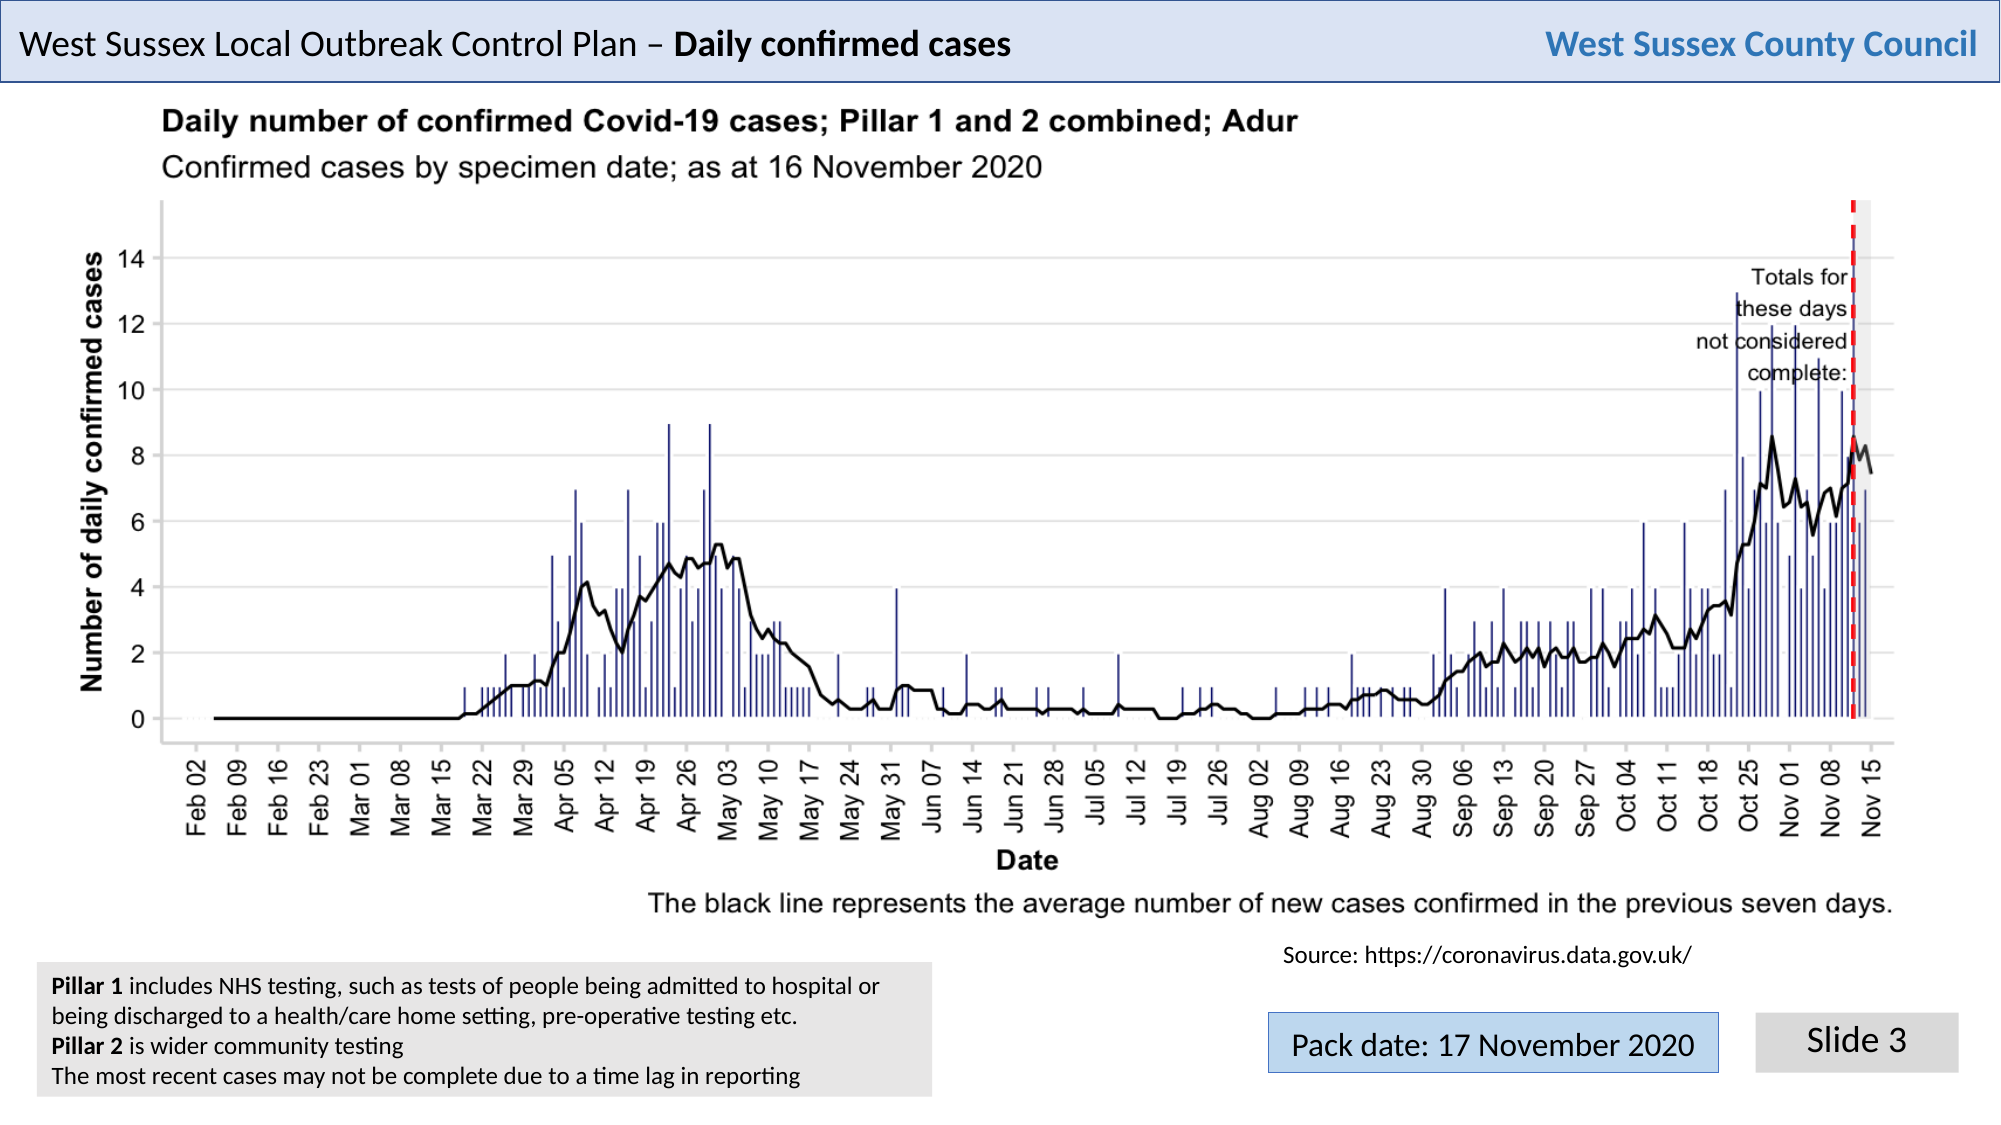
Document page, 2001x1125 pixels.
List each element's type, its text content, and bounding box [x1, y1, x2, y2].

picture [63, 91, 1912, 935]
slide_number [1268, 1012, 1719, 1073]
list Slide 3 [1755, 1012, 1959, 1073]
list Source: https://coronavirus.data.gov.uk/ [1268, 935, 1912, 995]
